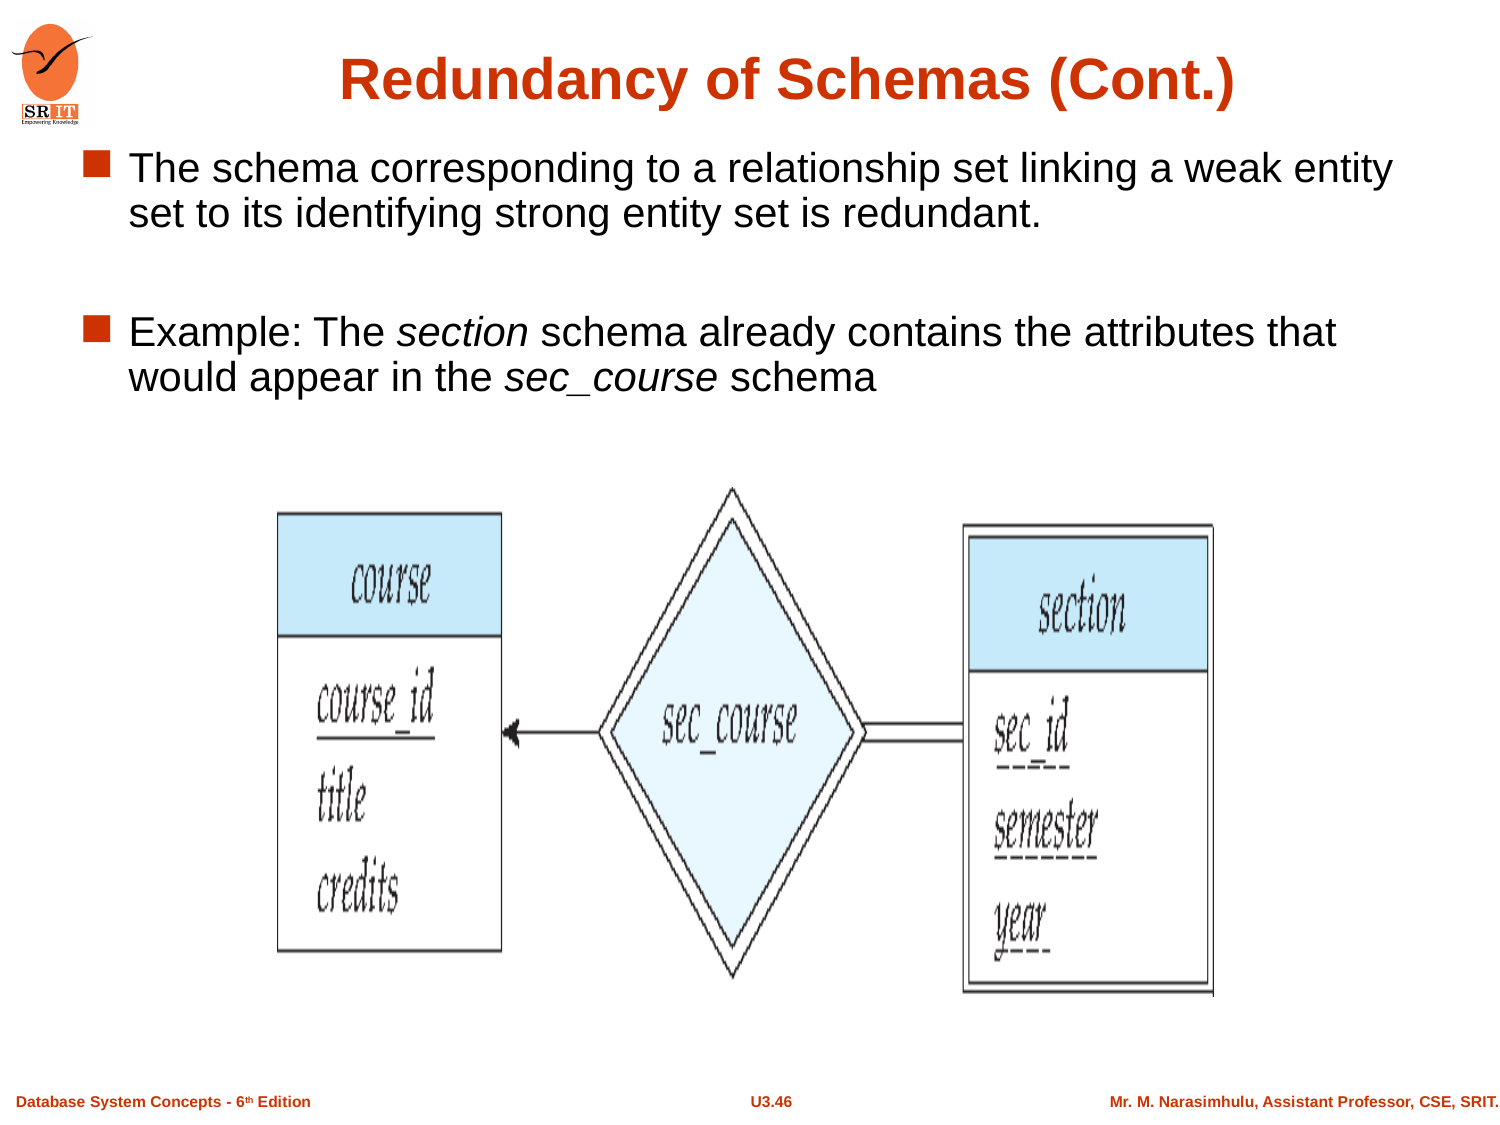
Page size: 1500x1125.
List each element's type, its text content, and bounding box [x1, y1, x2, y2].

title Redundancy of Schemas (Cont.) [125, 18, 1452, 120]
picture [277, 487, 1214, 997]
picture [11, 19, 93, 128]
list The schema corresponding to a relationship set linking a weak entity set to its identifying strong entity set is redundant. Example: The section schema already contains the attributes that would appear in the sec_course schema [71, 138, 1465, 709]
